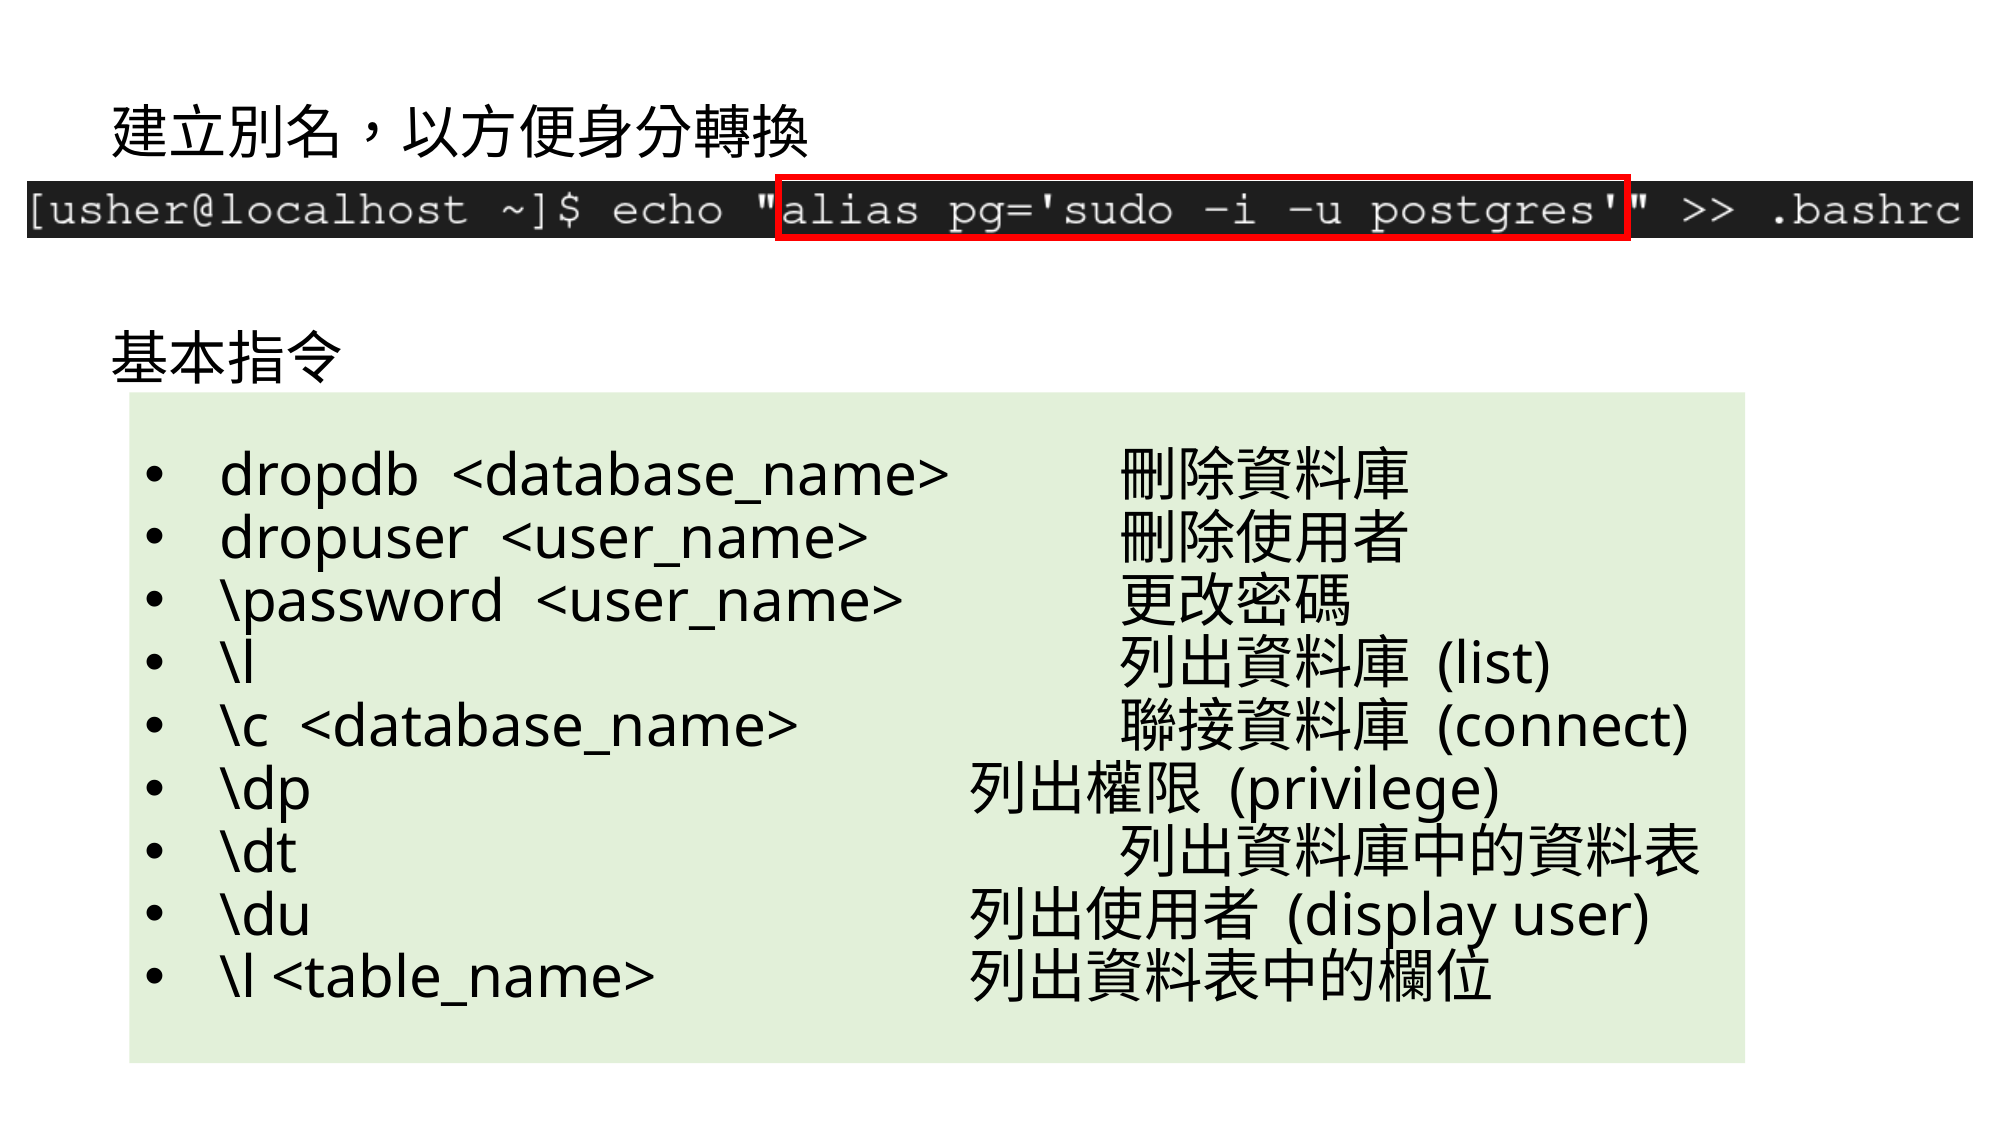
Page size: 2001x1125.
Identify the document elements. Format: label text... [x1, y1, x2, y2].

picture [27, 181, 1973, 238]
text_box 建立別名，以方便身分轉換 [95, 88, 1035, 173]
text_box [778, 176, 1628, 181]
text_box 基本指令 [95, 313, 1035, 399]
text_box dropdb <database_name> 刪除資料庫 dropuser <user_name> 刪除使用者 \password <user_name> 更改密碼 \l 列出資料庫 (list) \c <database_name> 聯接資料庫 (connect) \dp 列出權限 (privilege) \dt 列出資料庫中的資料表 \du 列出使用者 (display user) \l <table_name> 列出資料表中的欄位 [129, 392, 1746, 1064]
